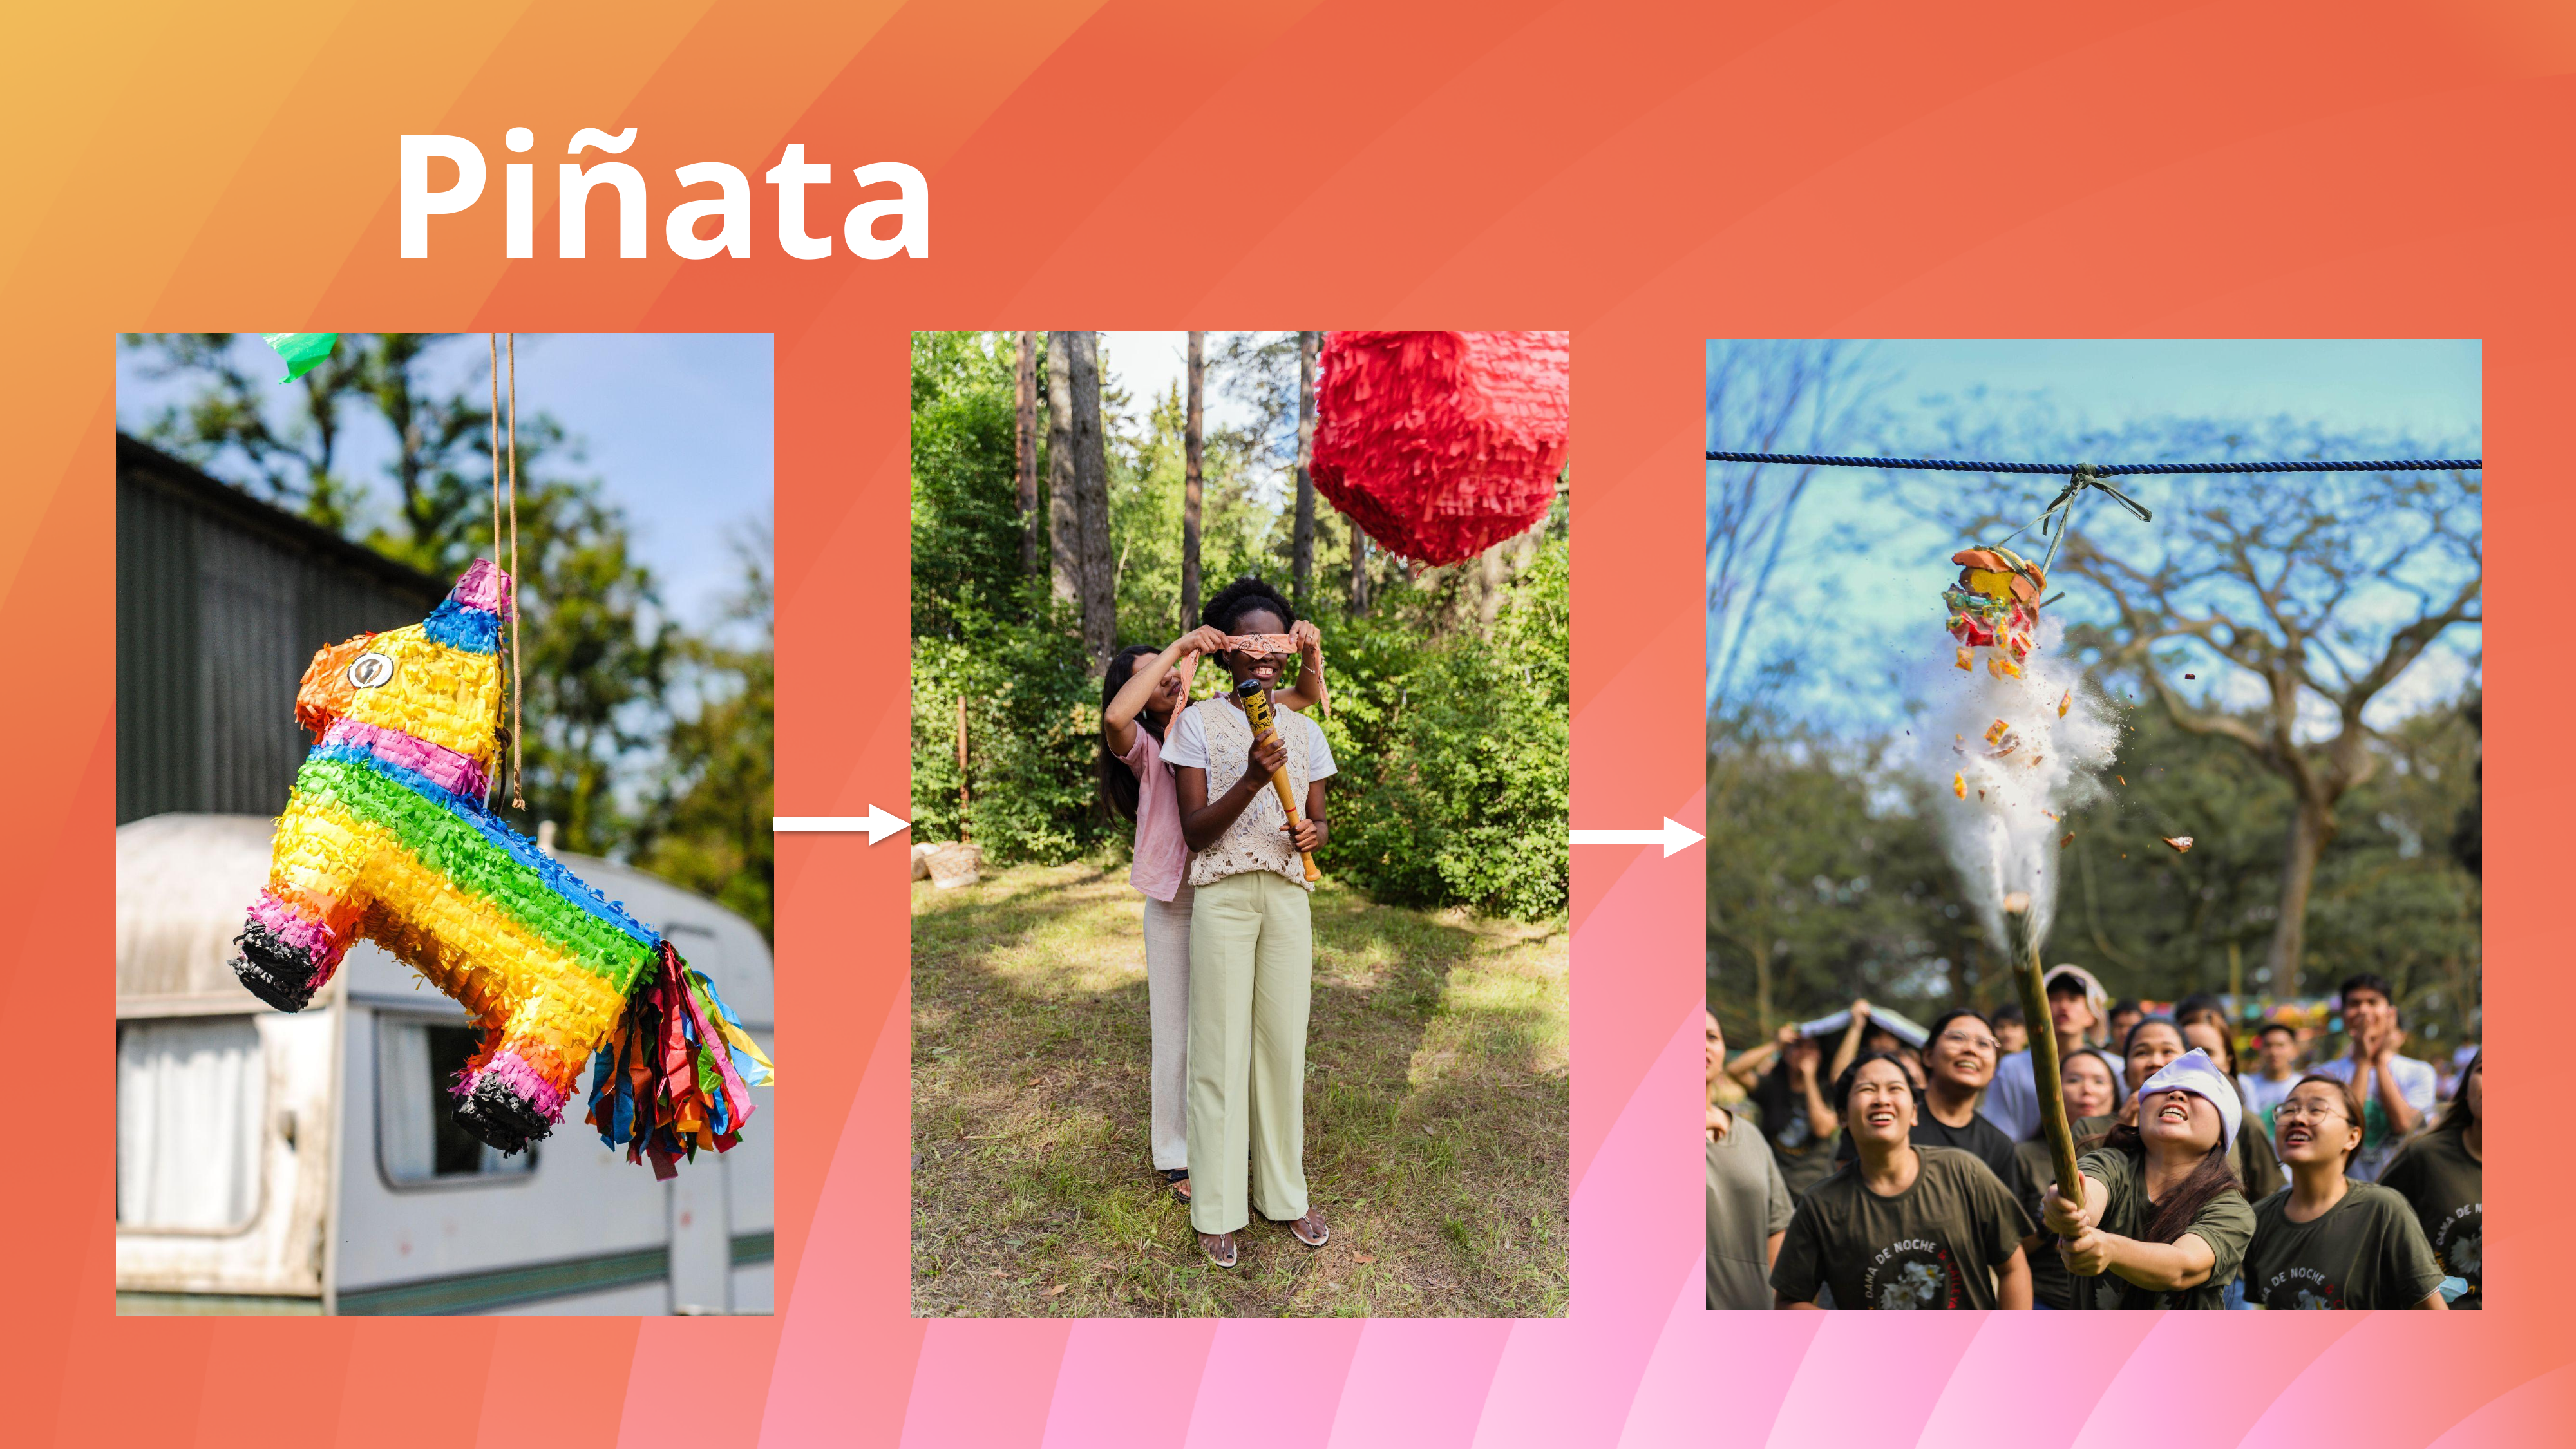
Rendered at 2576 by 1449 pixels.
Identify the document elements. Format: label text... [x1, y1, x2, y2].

title Piñata [0, 70, 1431, 334]
picture [0, 0, 2576, 1449]
